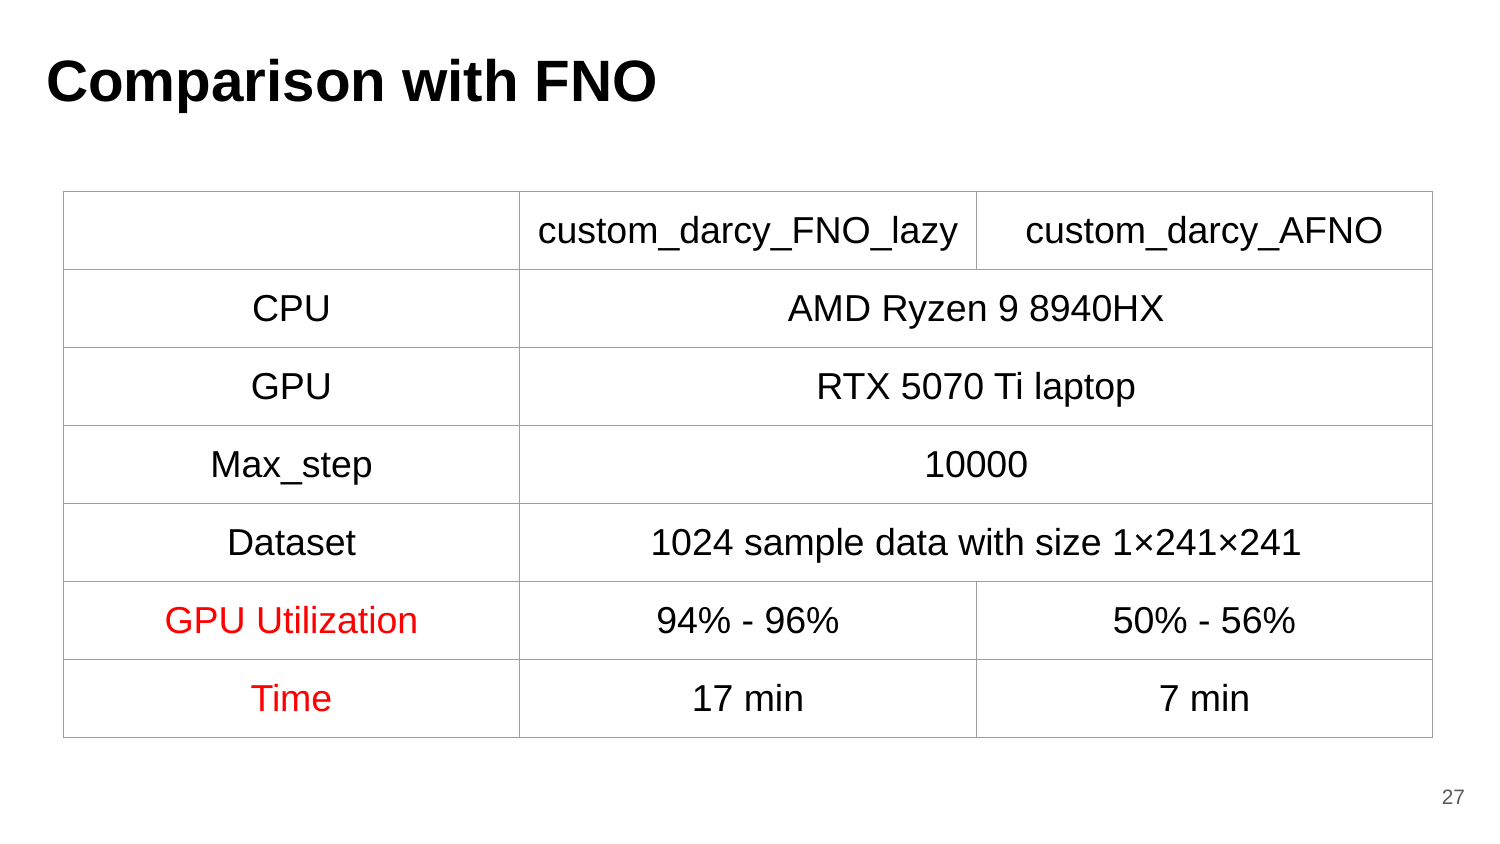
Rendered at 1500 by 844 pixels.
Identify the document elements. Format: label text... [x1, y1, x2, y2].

table_cell 94% - 96% [520, 582, 976, 659]
table_cell CPU [64, 270, 519, 347]
table_cell 17 min [520, 660, 976, 737]
table_cell RTX 5070 Ti laptop [520, 348, 1432, 425]
table_cell Dataset [64, 504, 519, 581]
table_cell 7 min [977, 660, 1432, 737]
table_header custom_darcy_FNO_lazy [520, 192, 976, 269]
table_cell AMD Ryzen 9 8940HX [520, 270, 1432, 347]
table_header [64, 192, 519, 269]
table_cell 10000 [520, 426, 1432, 503]
table_cell GPU [64, 348, 519, 425]
slide_number ‹#› [1389, 764, 1480, 830]
table_cell Time [64, 660, 519, 737]
table_cell 1024 sample data with size 1×241×241 [520, 504, 1432, 581]
table_header custom_darcy_AFNO [977, 192, 1432, 269]
table_cell GPU Utilization [64, 582, 519, 659]
table_cell Max_step [64, 426, 519, 503]
table_cell 50% - 56% [977, 582, 1432, 659]
title Comparison with FNO [31, 44, 1129, 129]
